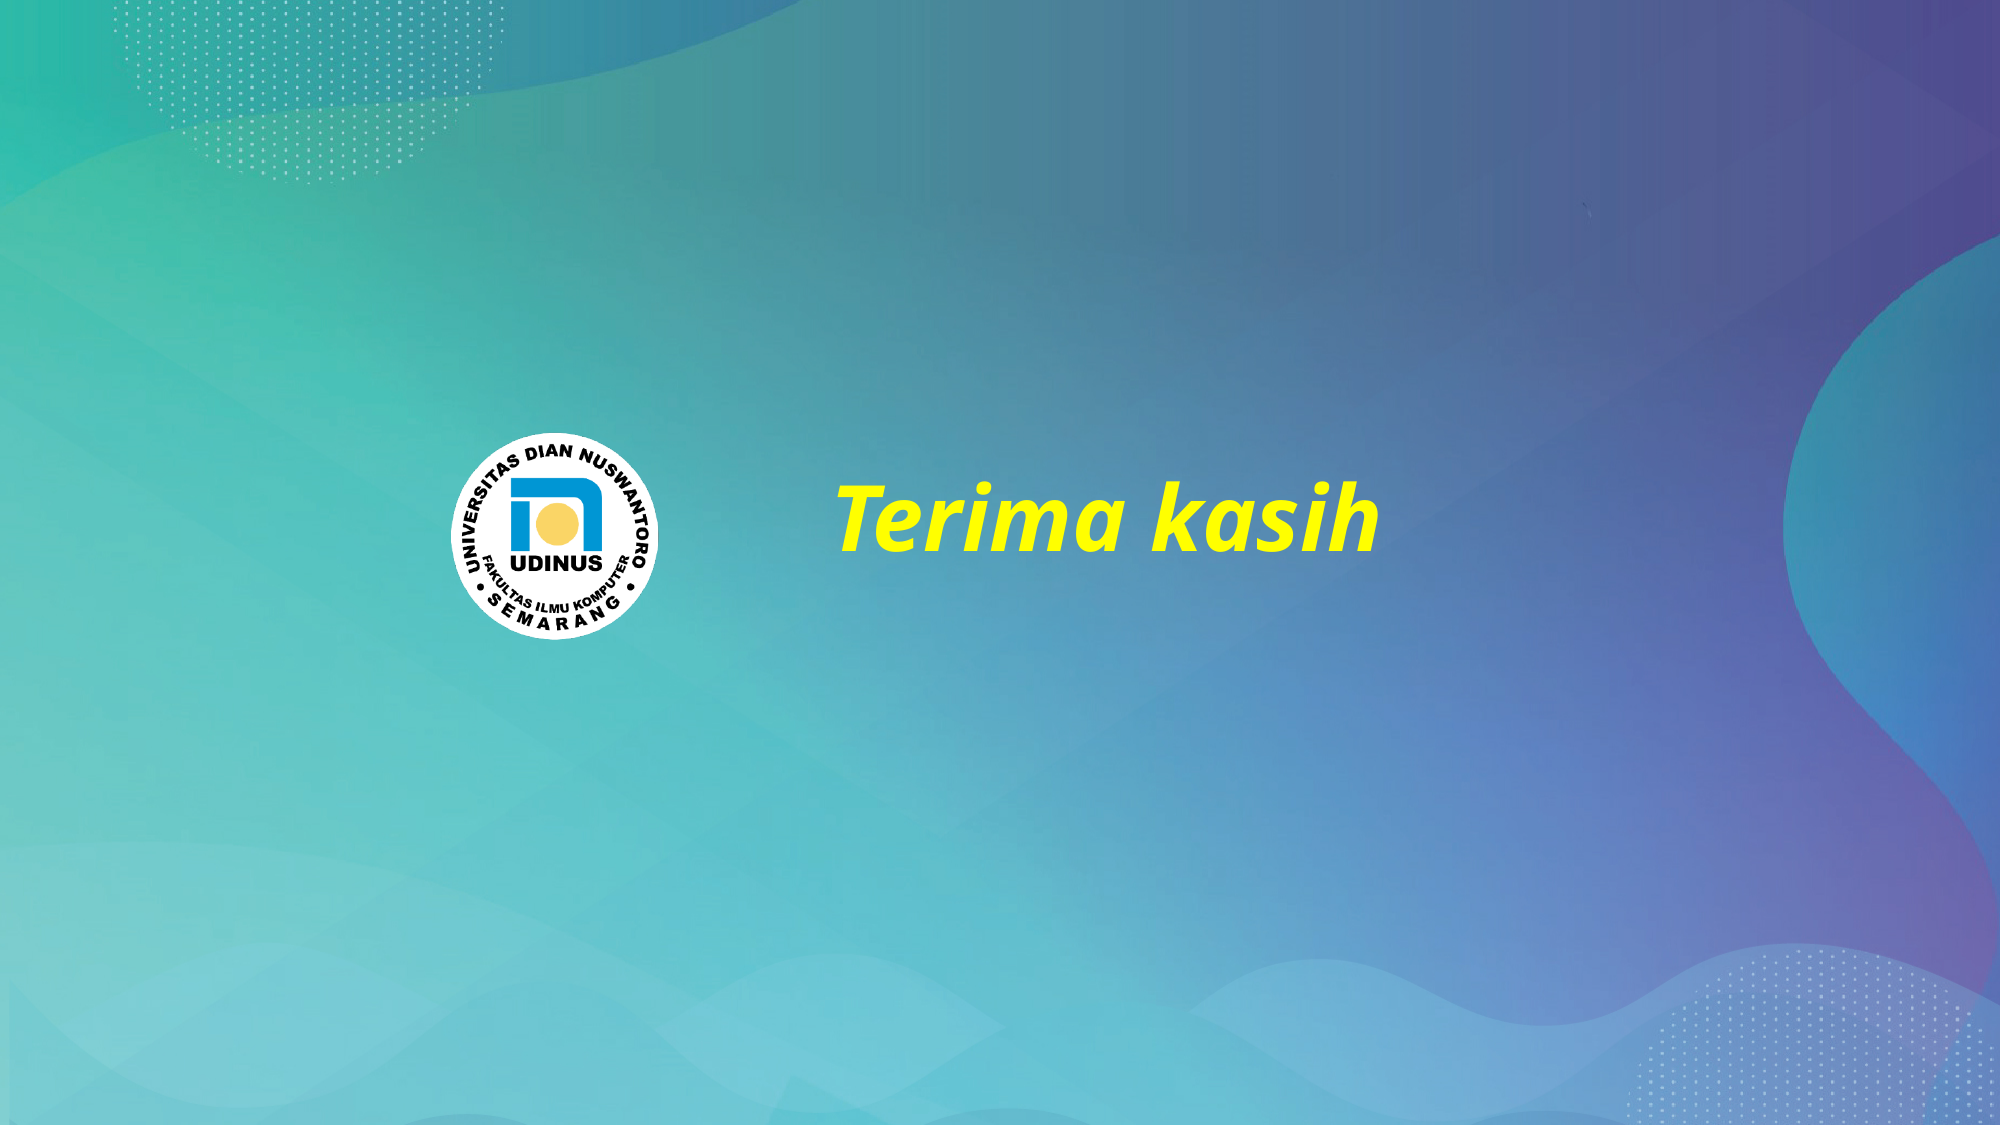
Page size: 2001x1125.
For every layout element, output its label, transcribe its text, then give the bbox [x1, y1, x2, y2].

title Terima kasih [711, 393, 1503, 630]
picture [0, 0, 2000, 1125]
